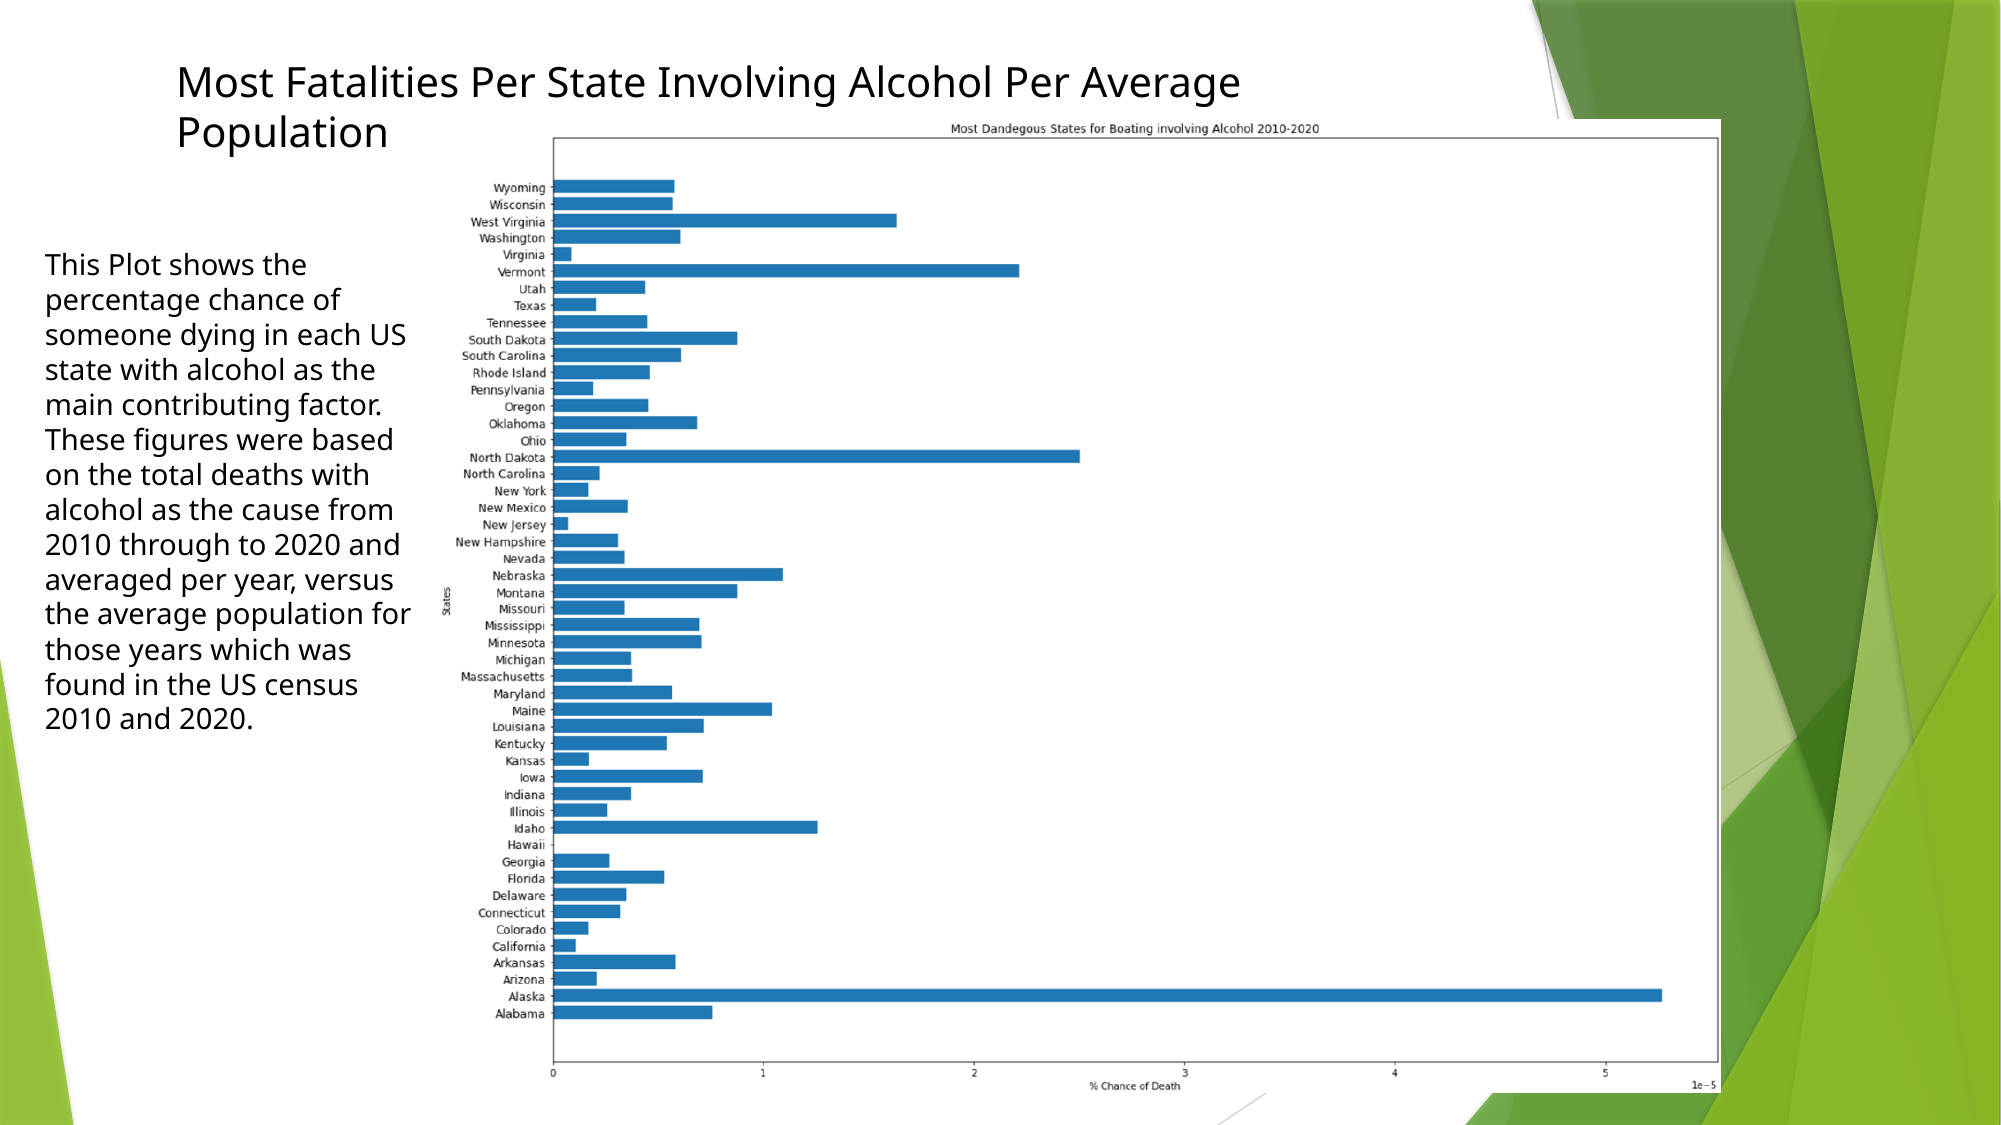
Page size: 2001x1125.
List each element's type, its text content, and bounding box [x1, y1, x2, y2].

title Most Fatalities Per State Involving Alcohol Per Average Population [160, 48, 1416, 109]
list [436, 118, 1721, 1094]
text_box This Plot shows the percentage chance of someone dying in each US state with alcohol as the main contributing factor. These figures were based on the total deaths with alcohol as the cause from 2010 through to 2020 and averaged per year, versus the average population for those years which was found in the US census 2010 and 2020. [29, 238, 431, 744]
